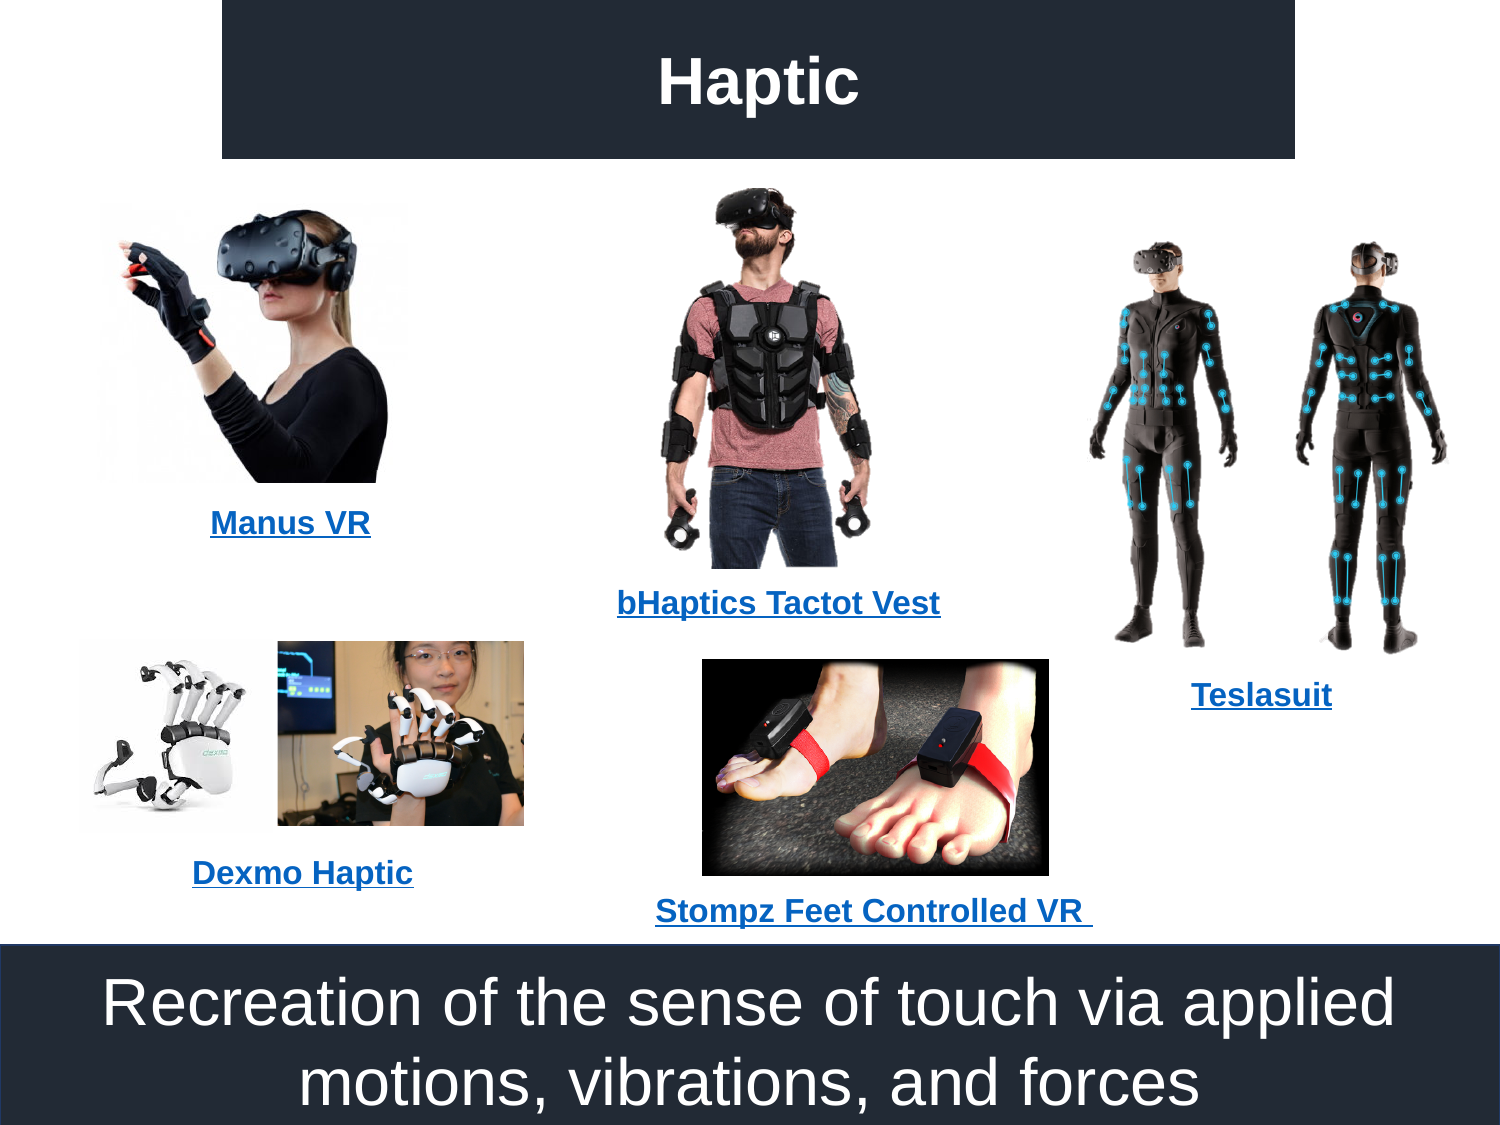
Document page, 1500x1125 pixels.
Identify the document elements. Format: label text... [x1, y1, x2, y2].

text_box Stompz Feet Controlled VR [633, 882, 1116, 937]
text_box Teslasuit [1099, 683, 1425, 721]
picture [575, 170, 957, 569]
picture [79, 639, 273, 833]
text_box Dexmo Haptic [177, 843, 429, 899]
picture [702, 659, 1049, 876]
picture [1073, 225, 1482, 683]
text_box bHaptics Tactot Vest [600, 573, 957, 629]
text_box Manus VR [195, 493, 387, 549]
picture [82, 202, 427, 483]
picture [277, 637, 524, 826]
text_box [222, 0, 1295, 159]
title Haptic [62, 22, 1442, 180]
text_box Recreation of the sense of touch via applied motions, vibrations, and forces [0, 944, 1500, 1125]
text_box Haptic [259, 30, 1241, 127]
